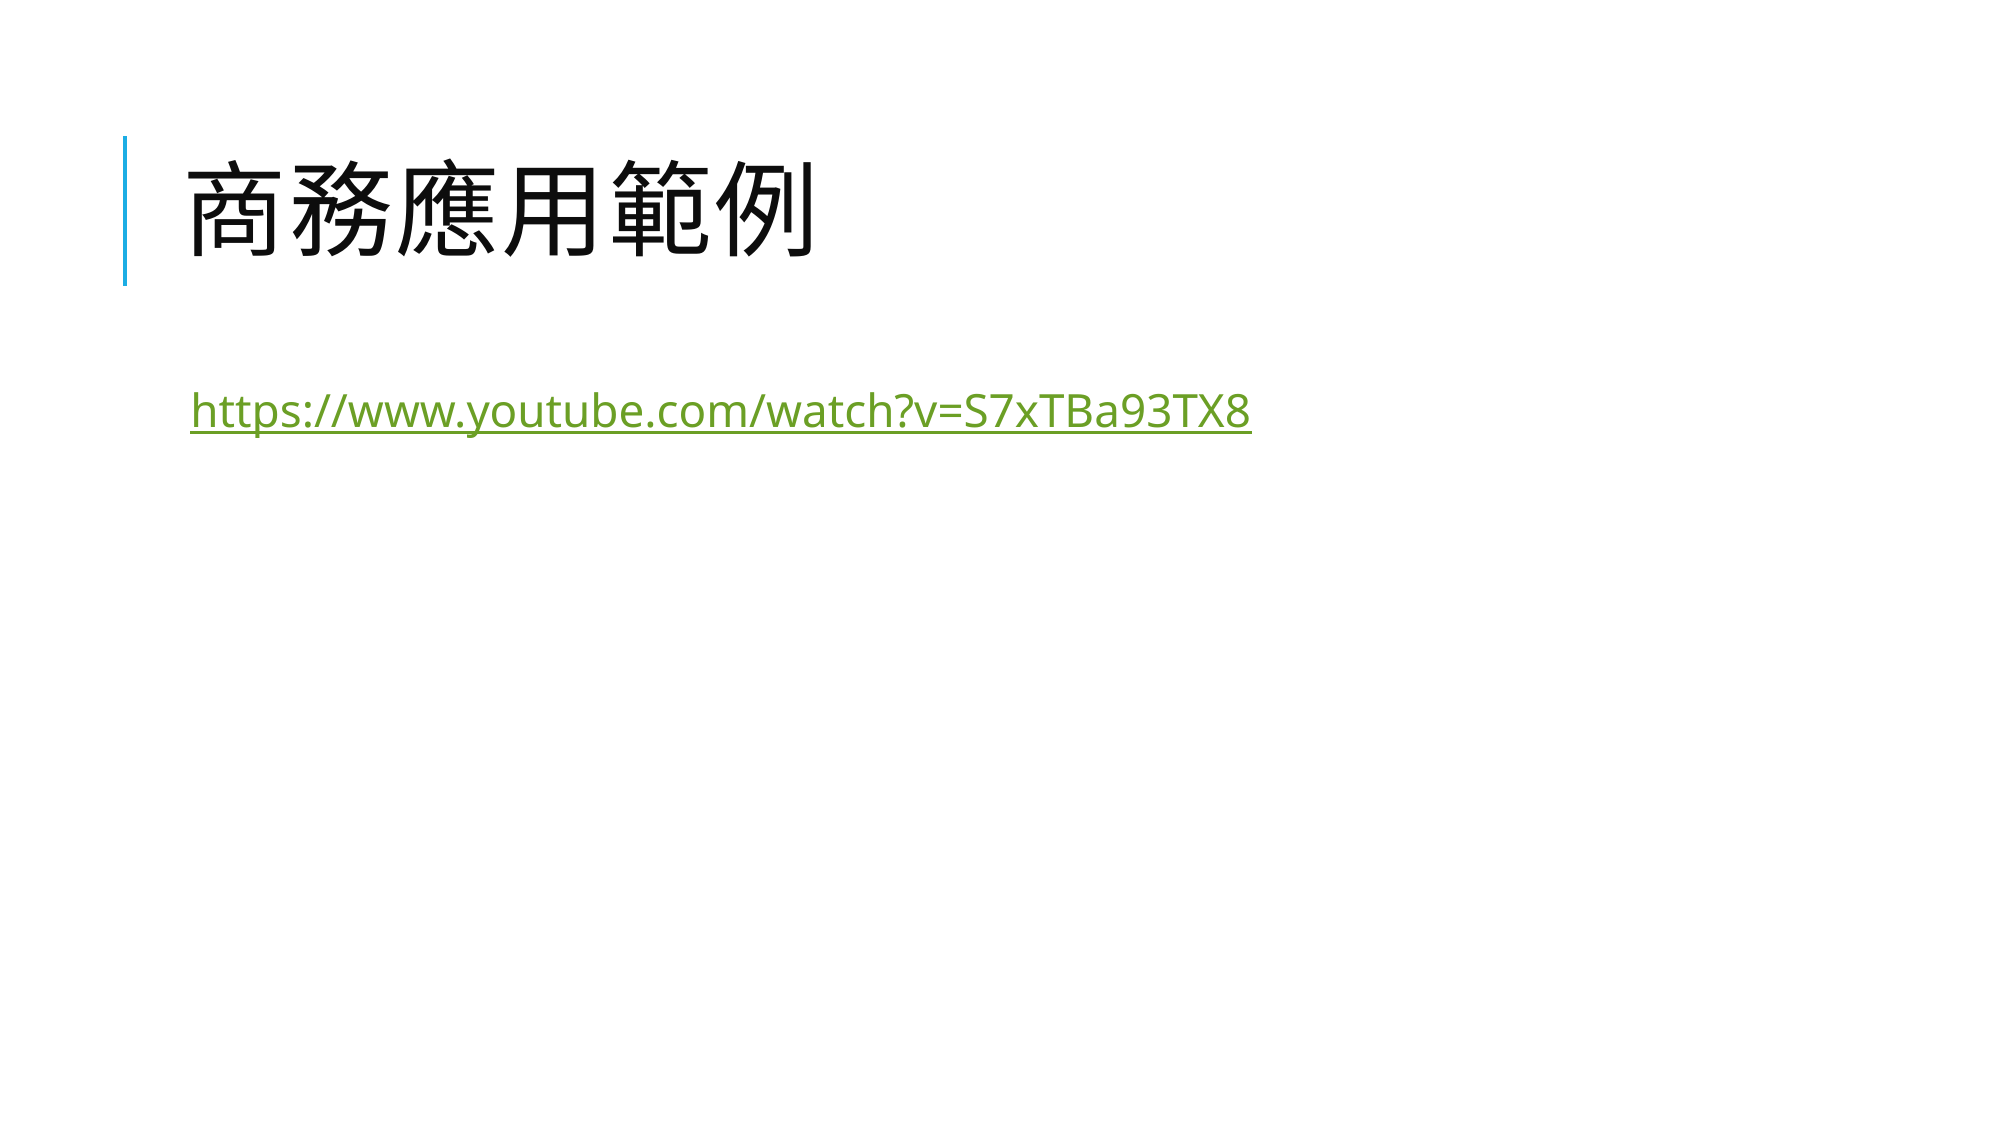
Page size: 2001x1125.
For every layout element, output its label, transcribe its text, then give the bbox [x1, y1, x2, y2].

list https://www.youtube.com/watch?v=S7xTBa93TX8 [168, 375, 1763, 1035]
title 商務應用範例 [168, 96, 1763, 342]
